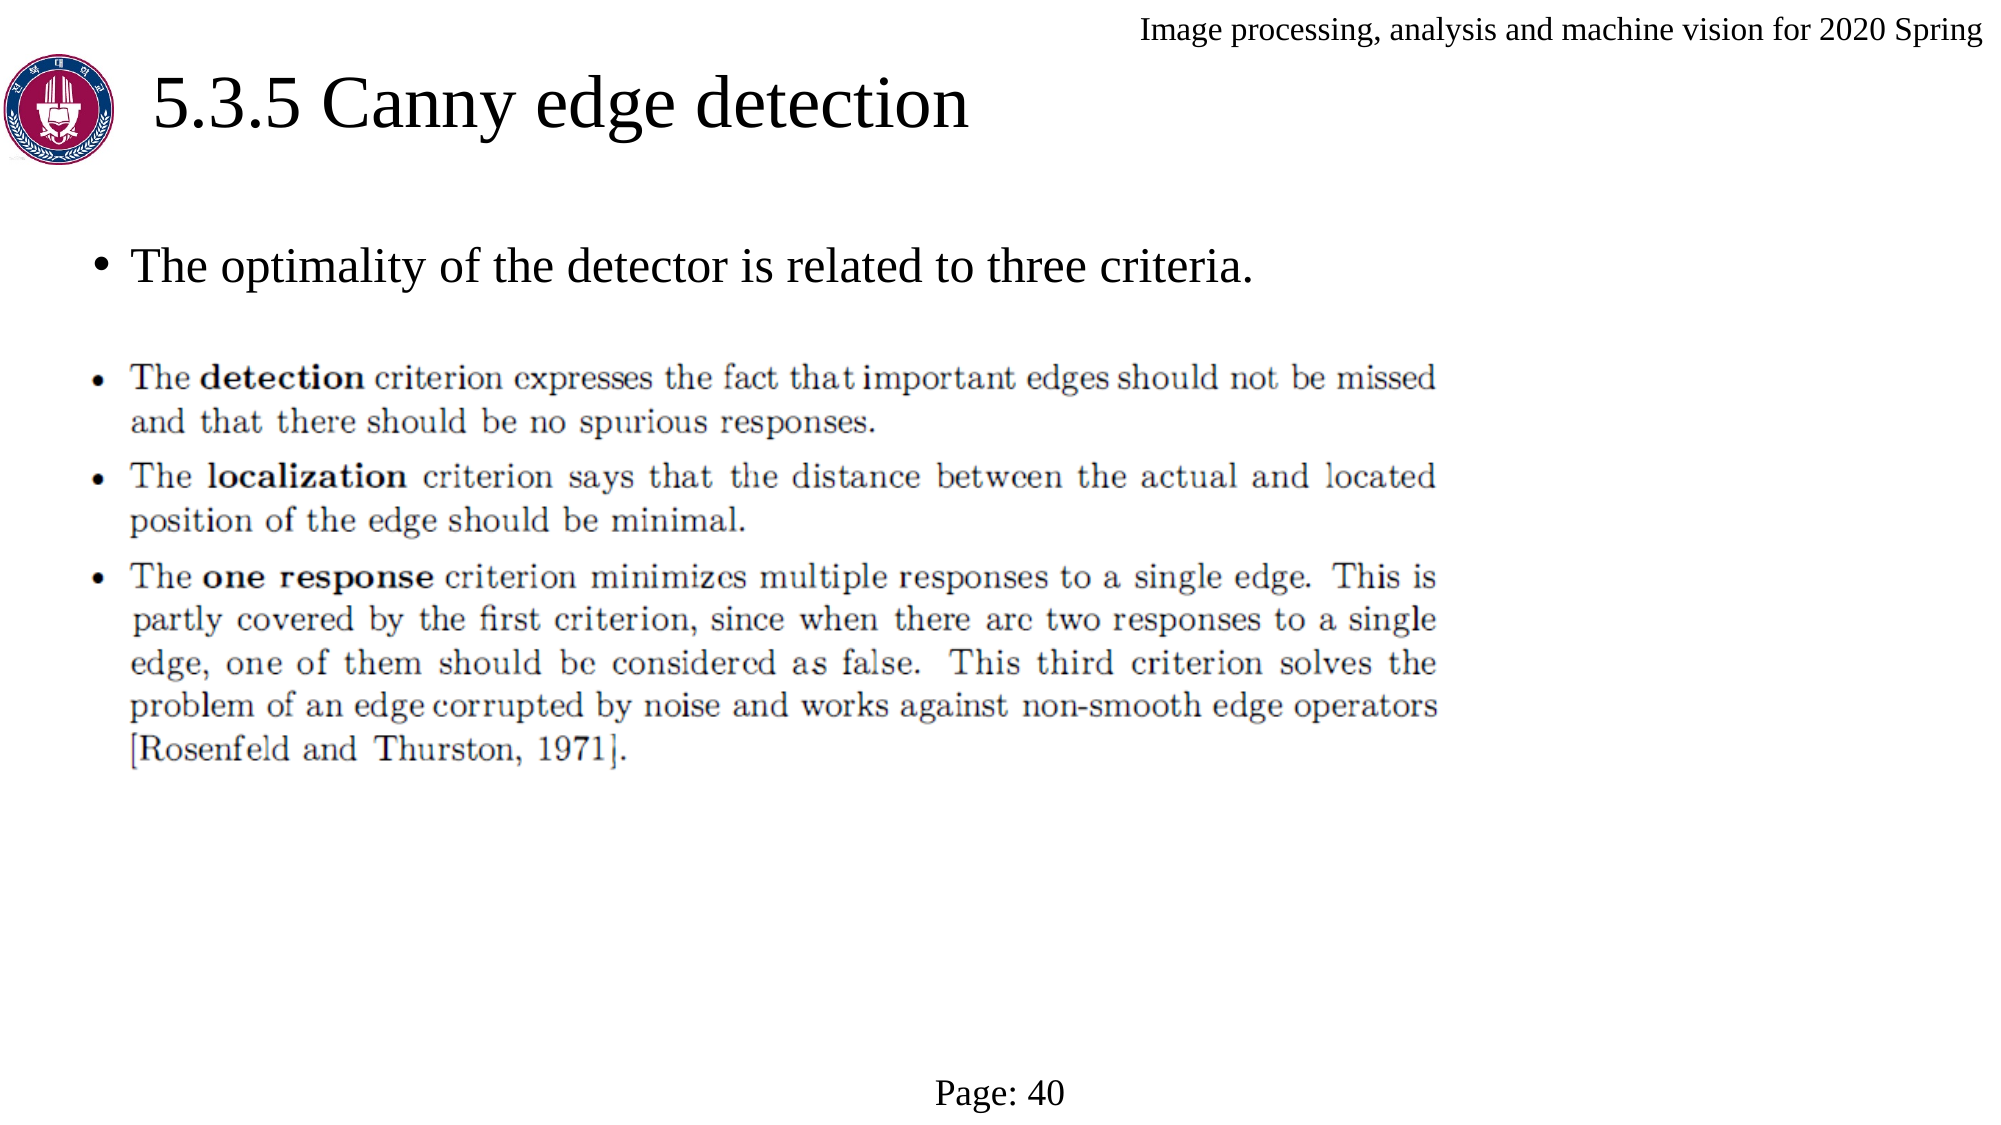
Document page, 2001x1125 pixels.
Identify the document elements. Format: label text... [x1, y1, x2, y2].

picture [3, 54, 114, 165]
picture [77, 347, 1471, 778]
list 5.3.5 Canny edge detection [137, 45, 1926, 163]
list The optimality of the detector is related to three criteria. [78, 231, 1922, 993]
